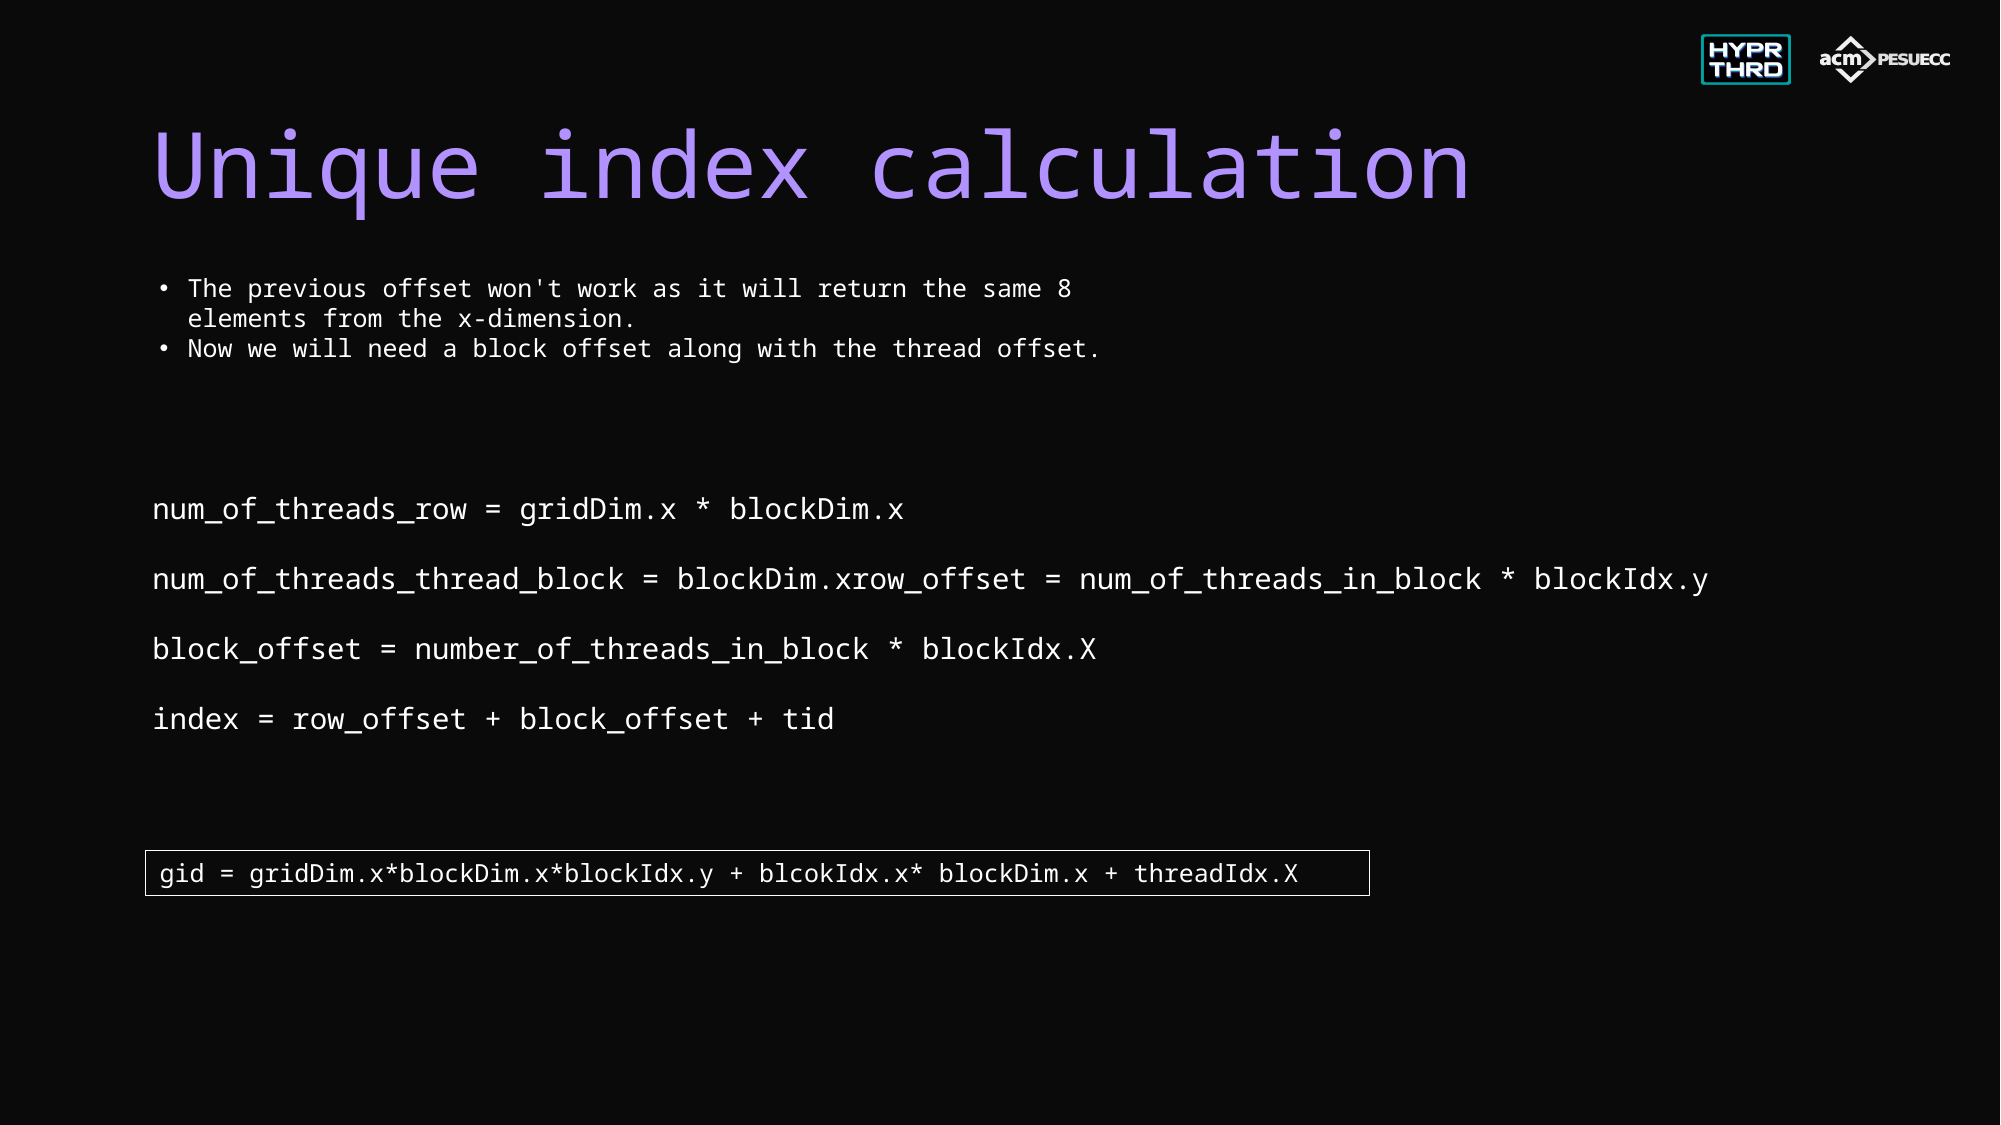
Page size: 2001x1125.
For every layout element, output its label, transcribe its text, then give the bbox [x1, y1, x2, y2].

text_box num_of_threads_row = gridDim.x * blockDim.x num_of_threads_thread_block = blockDim.xrow_offset = num_of_threads_in_block * blockIdx.y block_offset = number_of_threads_in_block * blockIdx.X index = row_offset + block_offset + tid [137, 483, 1800, 743]
title Unique index calculation [137, 59, 1863, 278]
text_box gid = gridDim.x*blockDim.x*blockIdx.y + blcokIdx.x* blockDim.x + threadIdx.X [144, 850, 1370, 895]
picture [1696, 30, 1796, 89]
text_box The previous offset won't work as it will return the same 8 elements from the x-dimension. Now we will need a block offset along with the thread offset. [144, 265, 1145, 370]
picture [1820, 36, 1950, 83]
